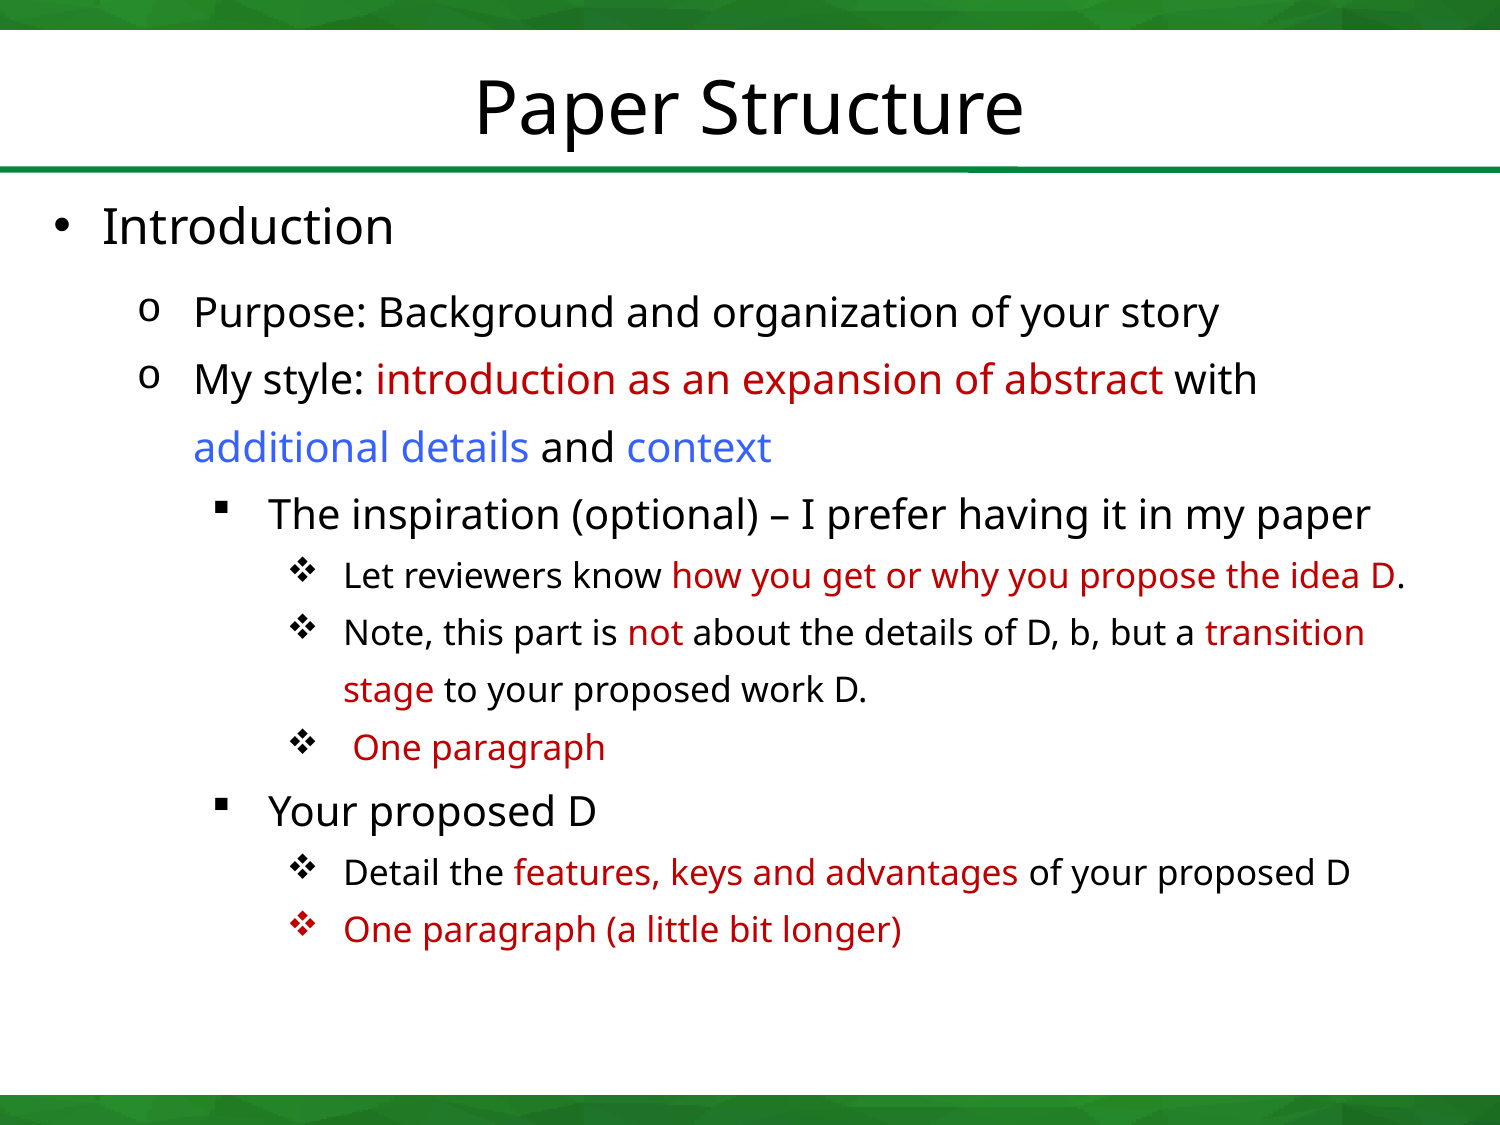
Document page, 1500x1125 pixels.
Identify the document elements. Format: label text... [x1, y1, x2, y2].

picture [0, 0, 1500, 30]
text_box Introduction [38, 186, 1439, 263]
text_box Purpose: Background and organization of your story My style: introduction as an expansion of abstract with additional details and context The inspiration (optional) – I prefer having it in my paper Let reviewers know how you get or why you propose the idea D. Note, this part is not about the details of D, b, but a transition stage to your proposed work D. One paragraph Your proposed D Detail the features, keys and advantages of your proposed D One paragraph (a little bit longer) [121, 262, 1458, 956]
picture [0, 1094, 1500, 1125]
text_box Paper Structure [0, 56, 1500, 152]
